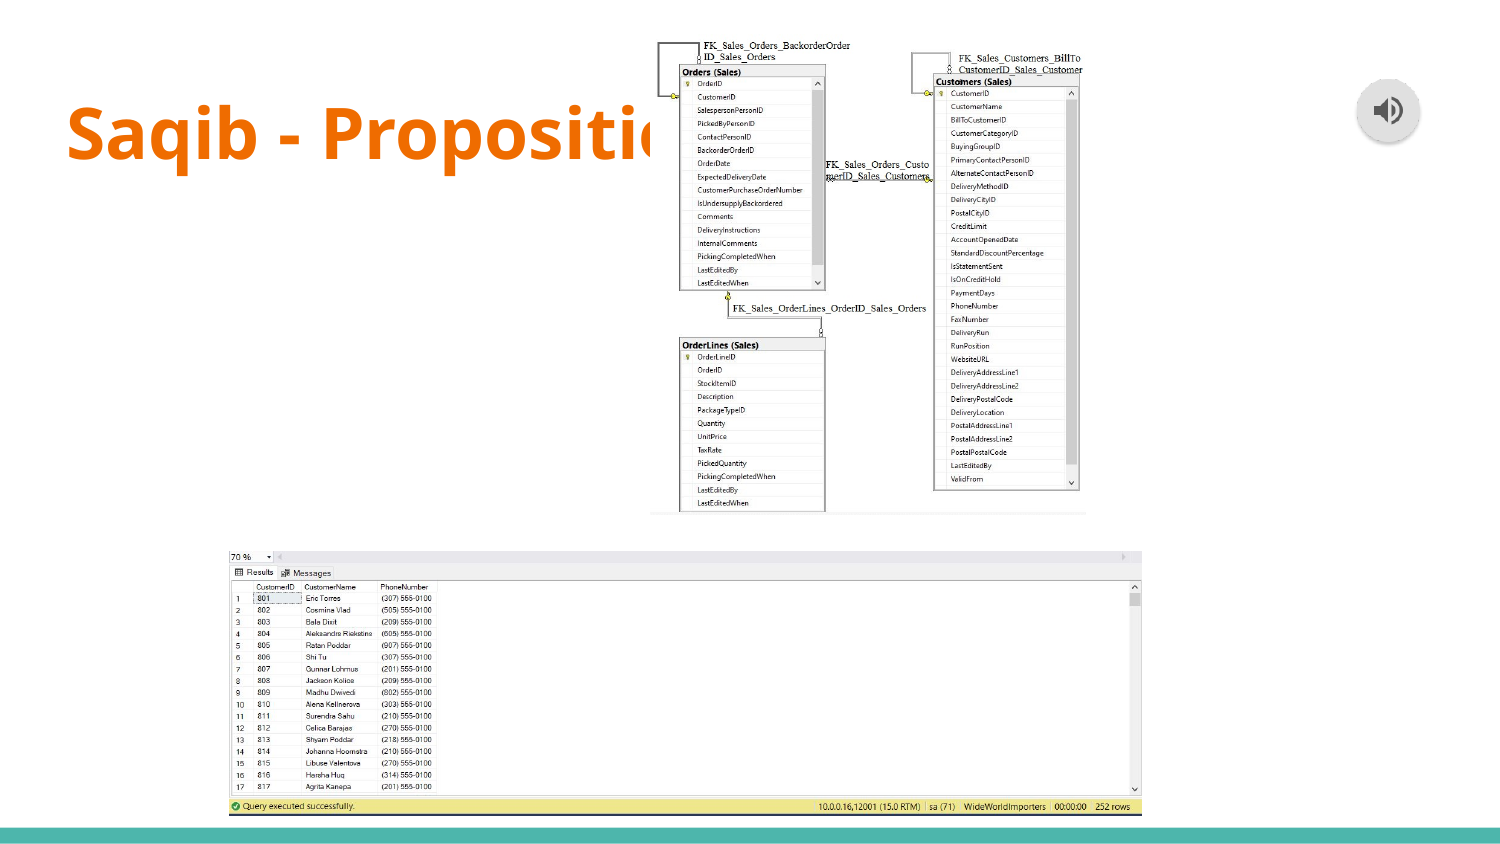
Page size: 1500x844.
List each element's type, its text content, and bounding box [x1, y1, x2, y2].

title Saqib - Proposition 3 [1091, 72, 1449, 189]
picture [228, 551, 1142, 817]
picture [650, 34, 1086, 515]
title Saqib - Proposition 3 [51, 72, 645, 189]
picture [1350, 72, 1426, 149]
